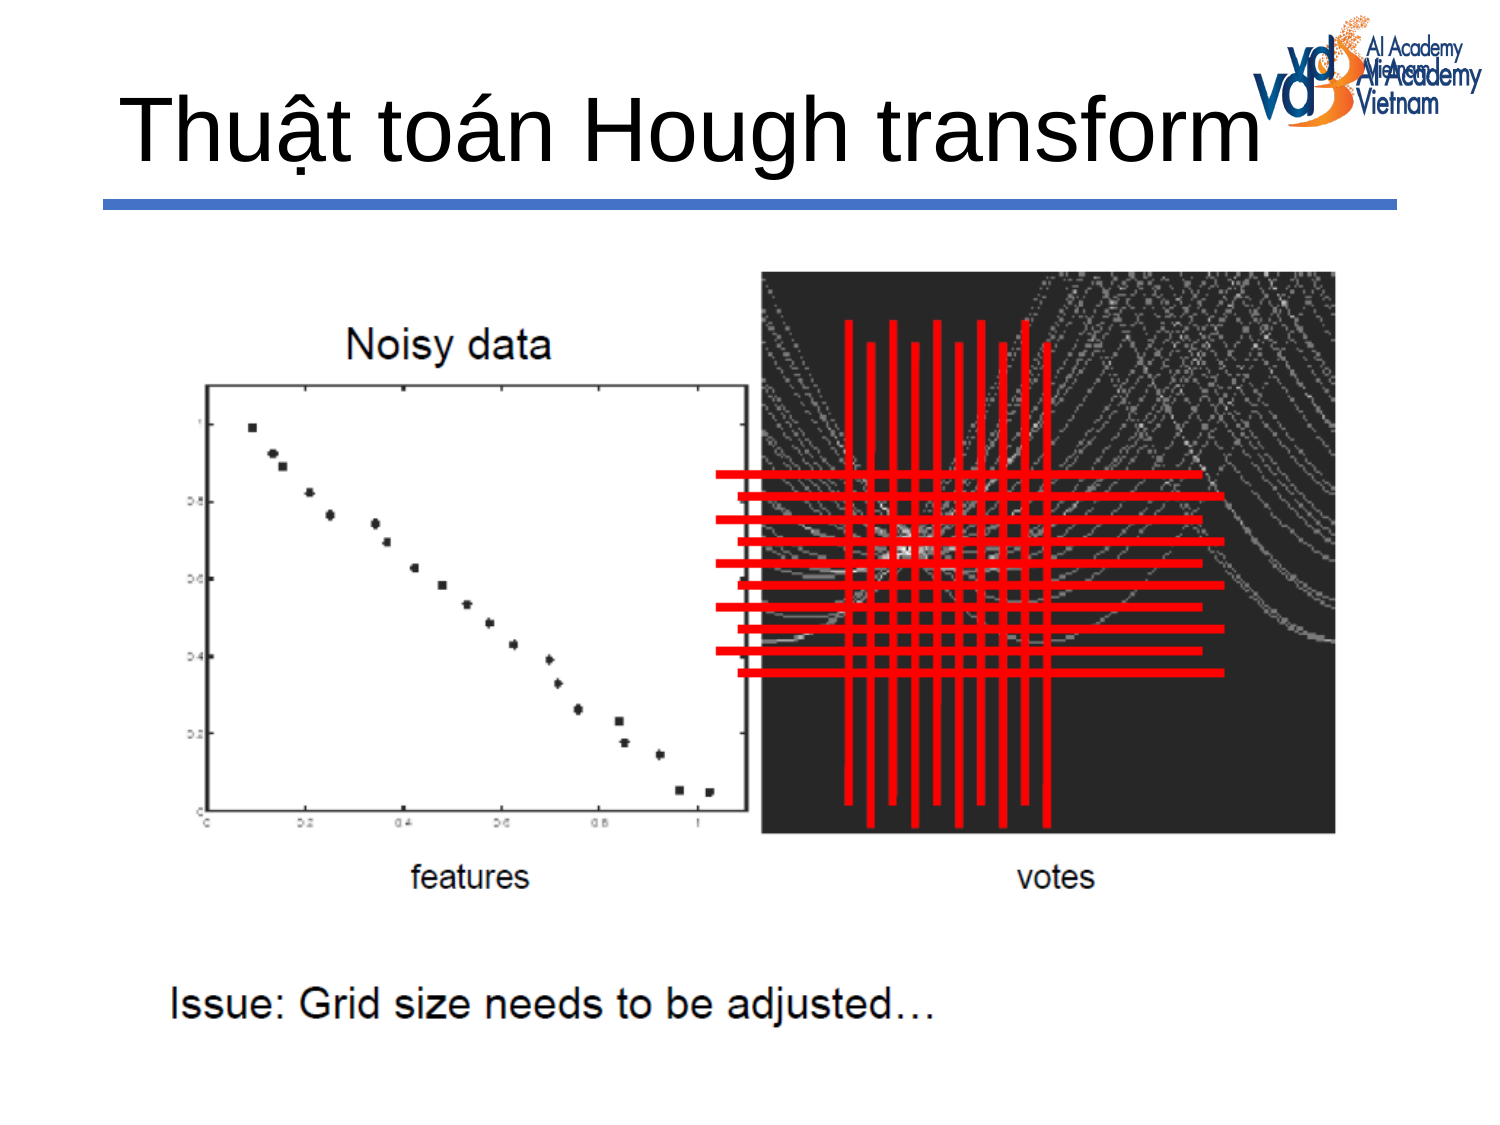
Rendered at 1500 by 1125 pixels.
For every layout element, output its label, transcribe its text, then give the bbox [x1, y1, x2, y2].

picture [120, 237, 1388, 1048]
picture [1253, 15, 1482, 127]
title Thuật toán Hough transform [103, 59, 1397, 204]
